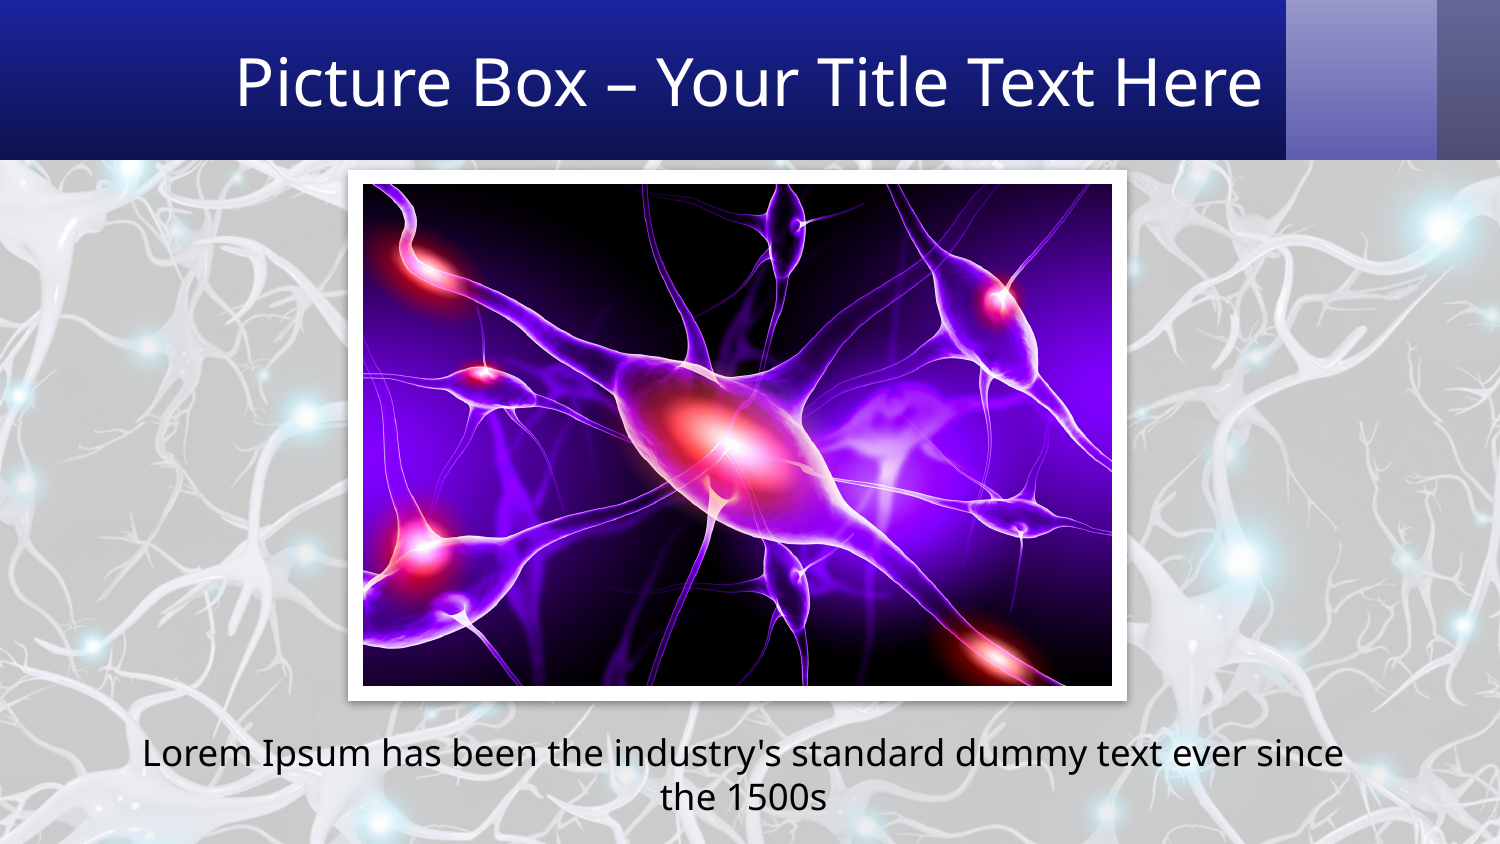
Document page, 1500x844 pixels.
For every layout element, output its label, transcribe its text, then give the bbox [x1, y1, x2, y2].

title Picture Box – Your Title Text Here [75, 9, 1425, 150]
list Lorem Ipsum has been the industry's standard dummy text ever since the 1500s [112, 721, 1375, 825]
picture [0, 159, 1500, 844]
